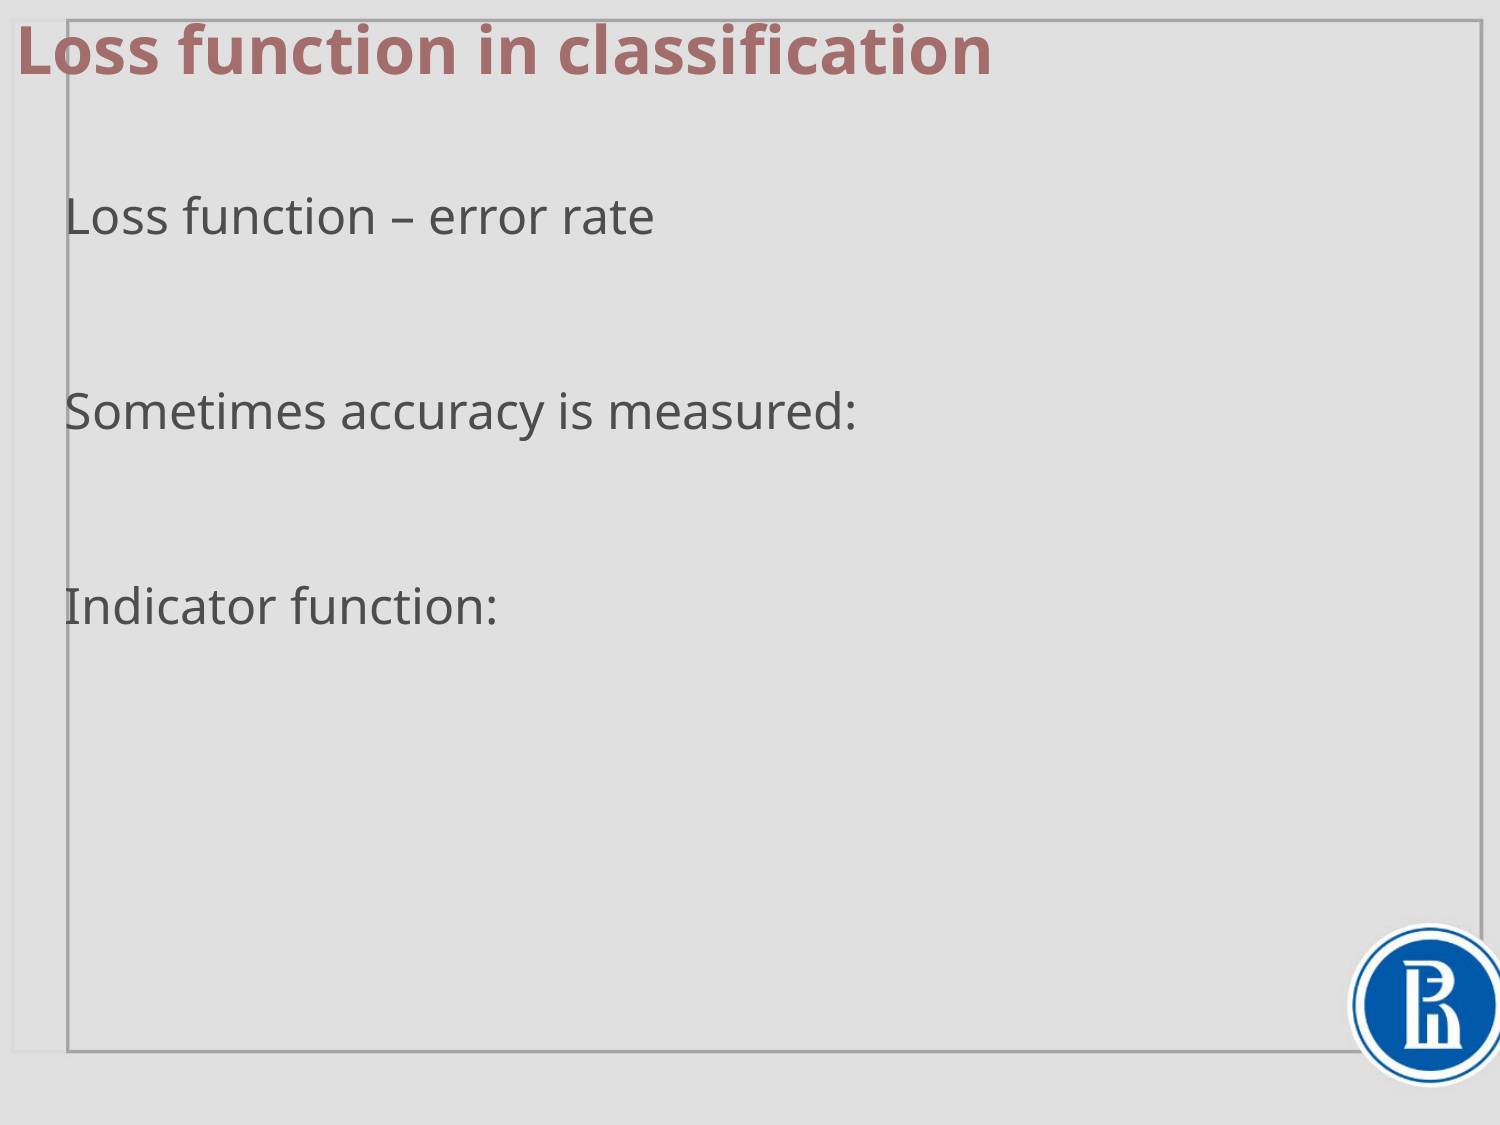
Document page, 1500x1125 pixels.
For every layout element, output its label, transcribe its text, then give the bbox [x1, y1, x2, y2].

title Loss function in classification [0, 0, 1500, 102]
picture [0, 102, 1500, 1125]
